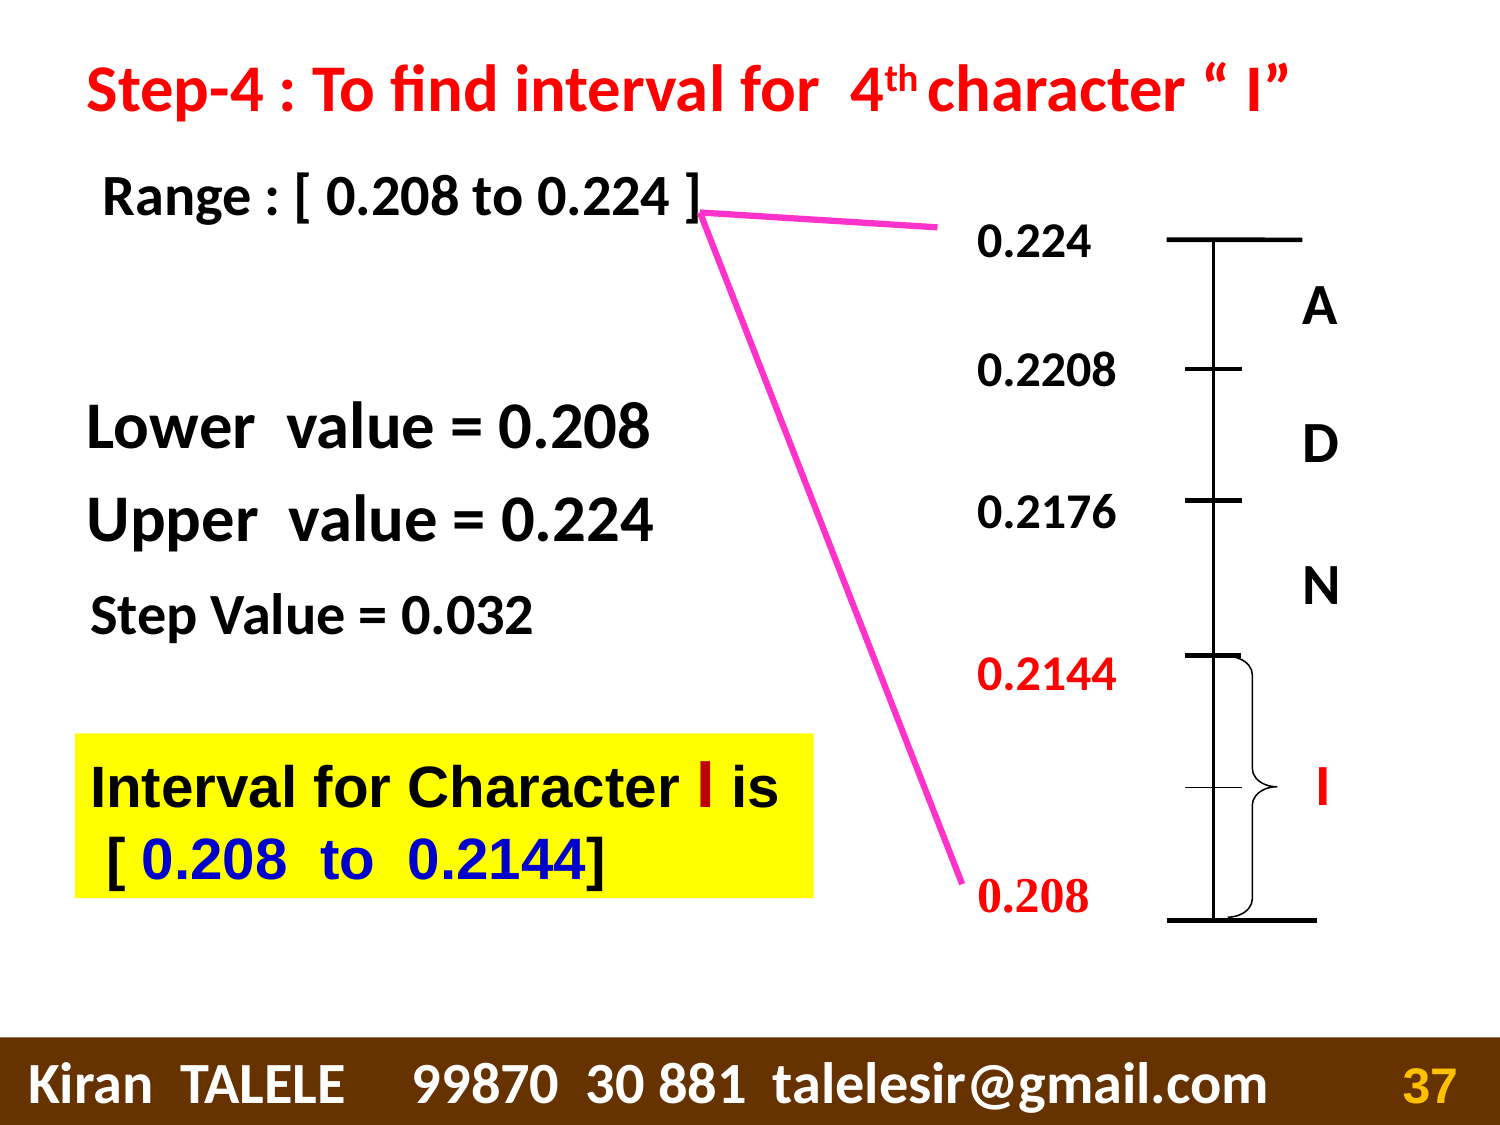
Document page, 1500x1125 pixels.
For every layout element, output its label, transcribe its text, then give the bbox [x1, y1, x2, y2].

text_box Interval for Character I is [ 0.208 to 0.2144] [74, 733, 814, 899]
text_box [0, 1037, 1500, 1125]
text_box Step Value = 0.032 [74, 568, 613, 663]
list Step-4 : To find interval for 4th character “ I” Lower value = 0.208 Upper value = 0.224 [71, 37, 1422, 138]
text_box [699, 212, 963, 885]
text_box Range : [ 0.208 to 0.224 ] [87, 149, 814, 236]
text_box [961, 199, 1363, 961]
